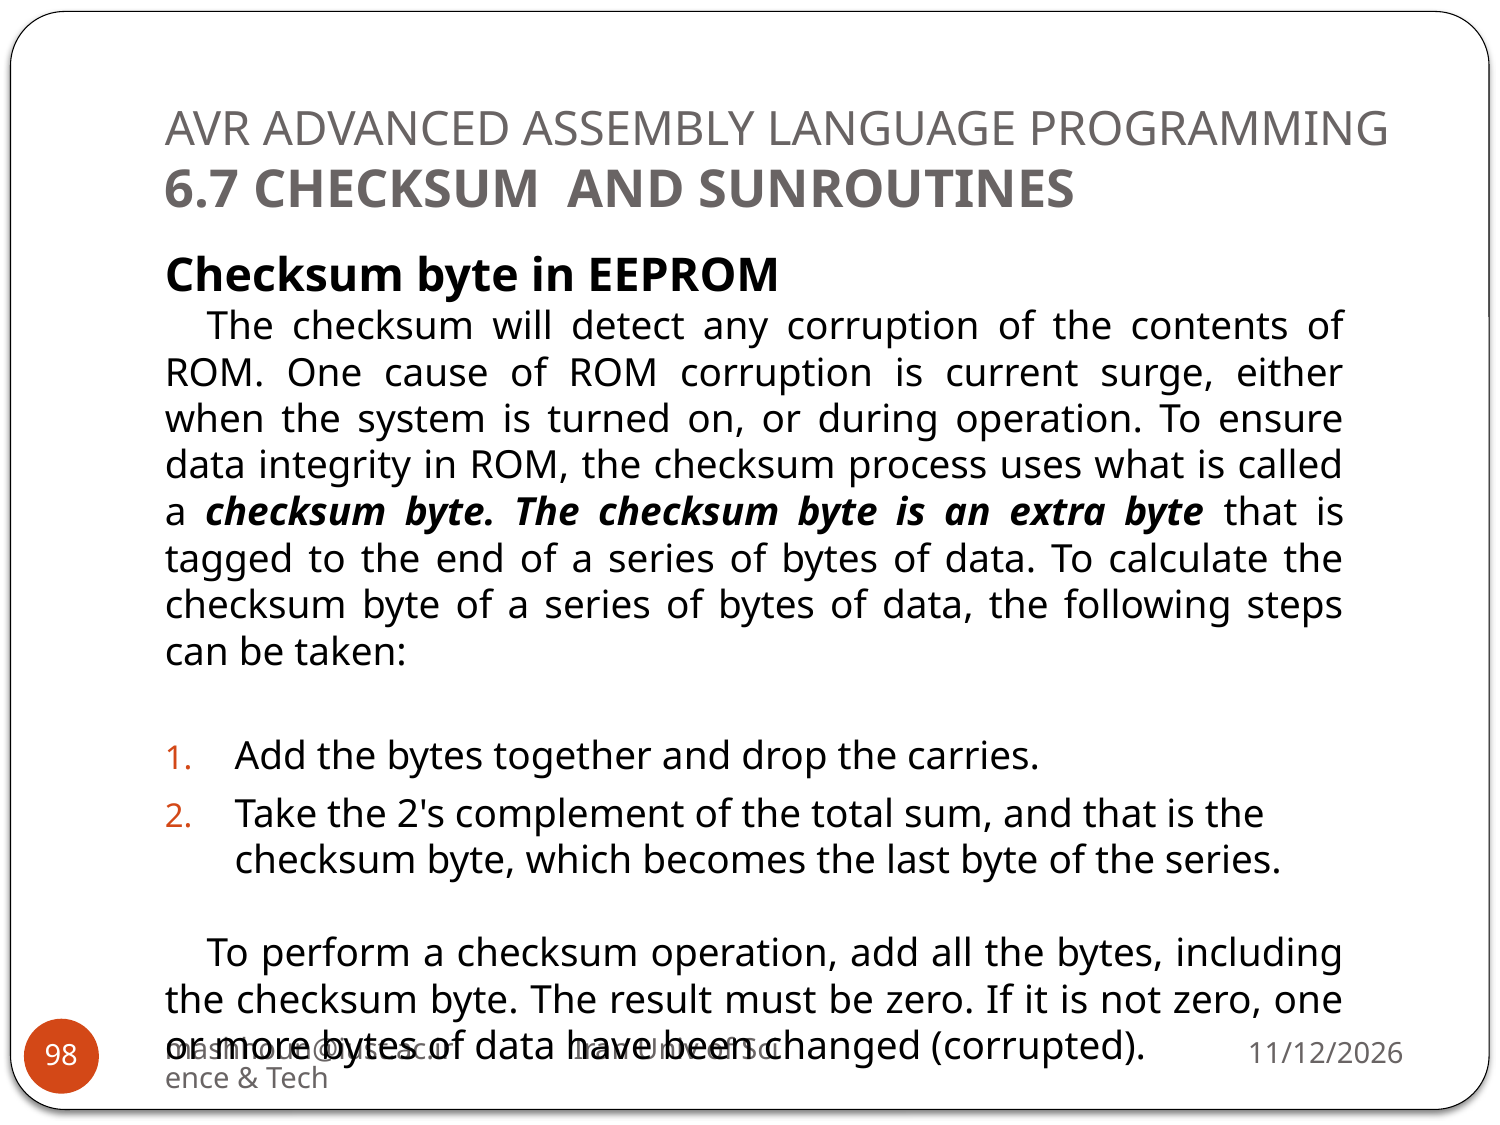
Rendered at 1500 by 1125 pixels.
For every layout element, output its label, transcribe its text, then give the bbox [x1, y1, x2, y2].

list Checksum byte in EEPROM The checksum will detect any corruption of the contents of ROM. One cause of ROM corruption is current surge, either when the system is turned on, or during operation. To ensure data integrity in ROM, the checksum process uses what is called a checksum byte. The checksum byte is an extra byte that is tagged to the end of a series of bytes of data. To calculate the checksum byte of a series of bytes of data, the following steps can be taken: Add the bytes together and drop the carries. Take the 2's complement of the total sum, and that is the checksum byte, which becomes the last byte of the series. To perform a checksum operation, add all the bytes, including the checksum byte. The result must be zero. If it is not zero, one or more bytes of data have been changed (corrupted). [150, 237, 1360, 1079]
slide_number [1012, 1015, 1419, 1094]
title AVR ADVANCED ASSEMBLY LANGUAGE PROGRAMMING 6.7 CHECKSUM AND SUNROUTINES [150, 45, 1425, 233]
slide_number 98 [23, 1018, 99, 1094]
footer mashhoun@iust.ac.ir Iran Univ of Science & Tech [150, 1012, 800, 1088]
